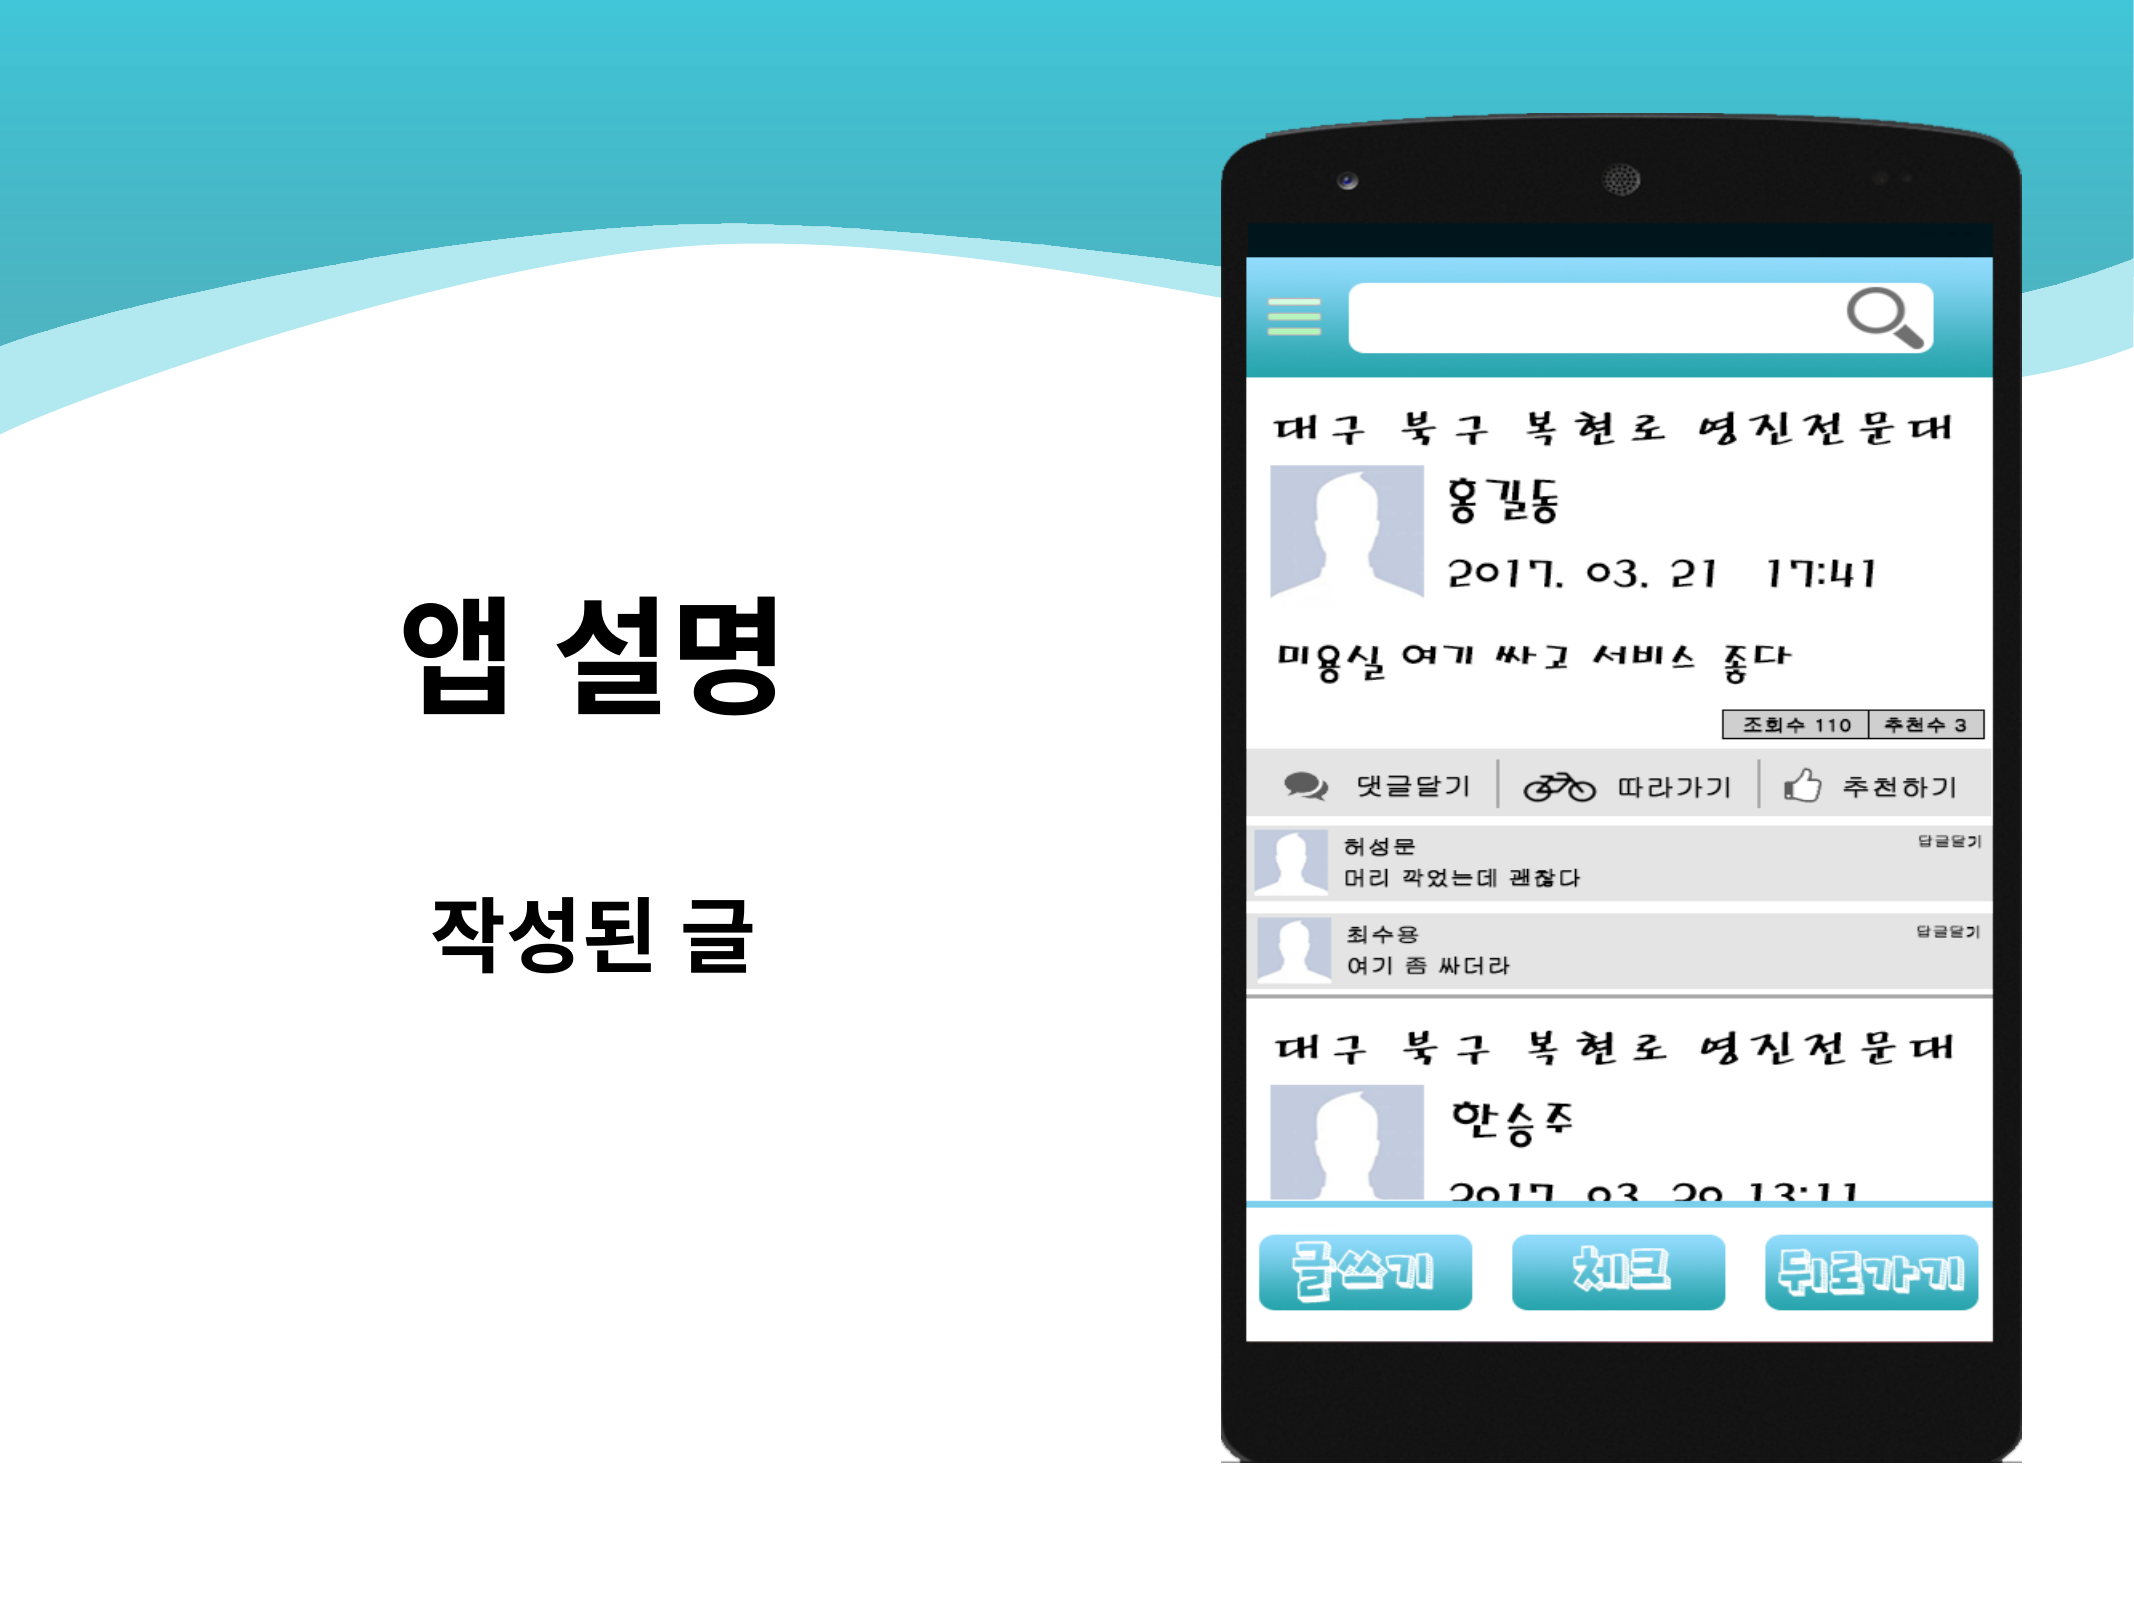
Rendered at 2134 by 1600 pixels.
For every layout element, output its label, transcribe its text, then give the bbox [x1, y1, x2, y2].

picture [1221, 112, 2023, 1463]
title 앱 설명 작성된 글 [156, 334, 1032, 991]
